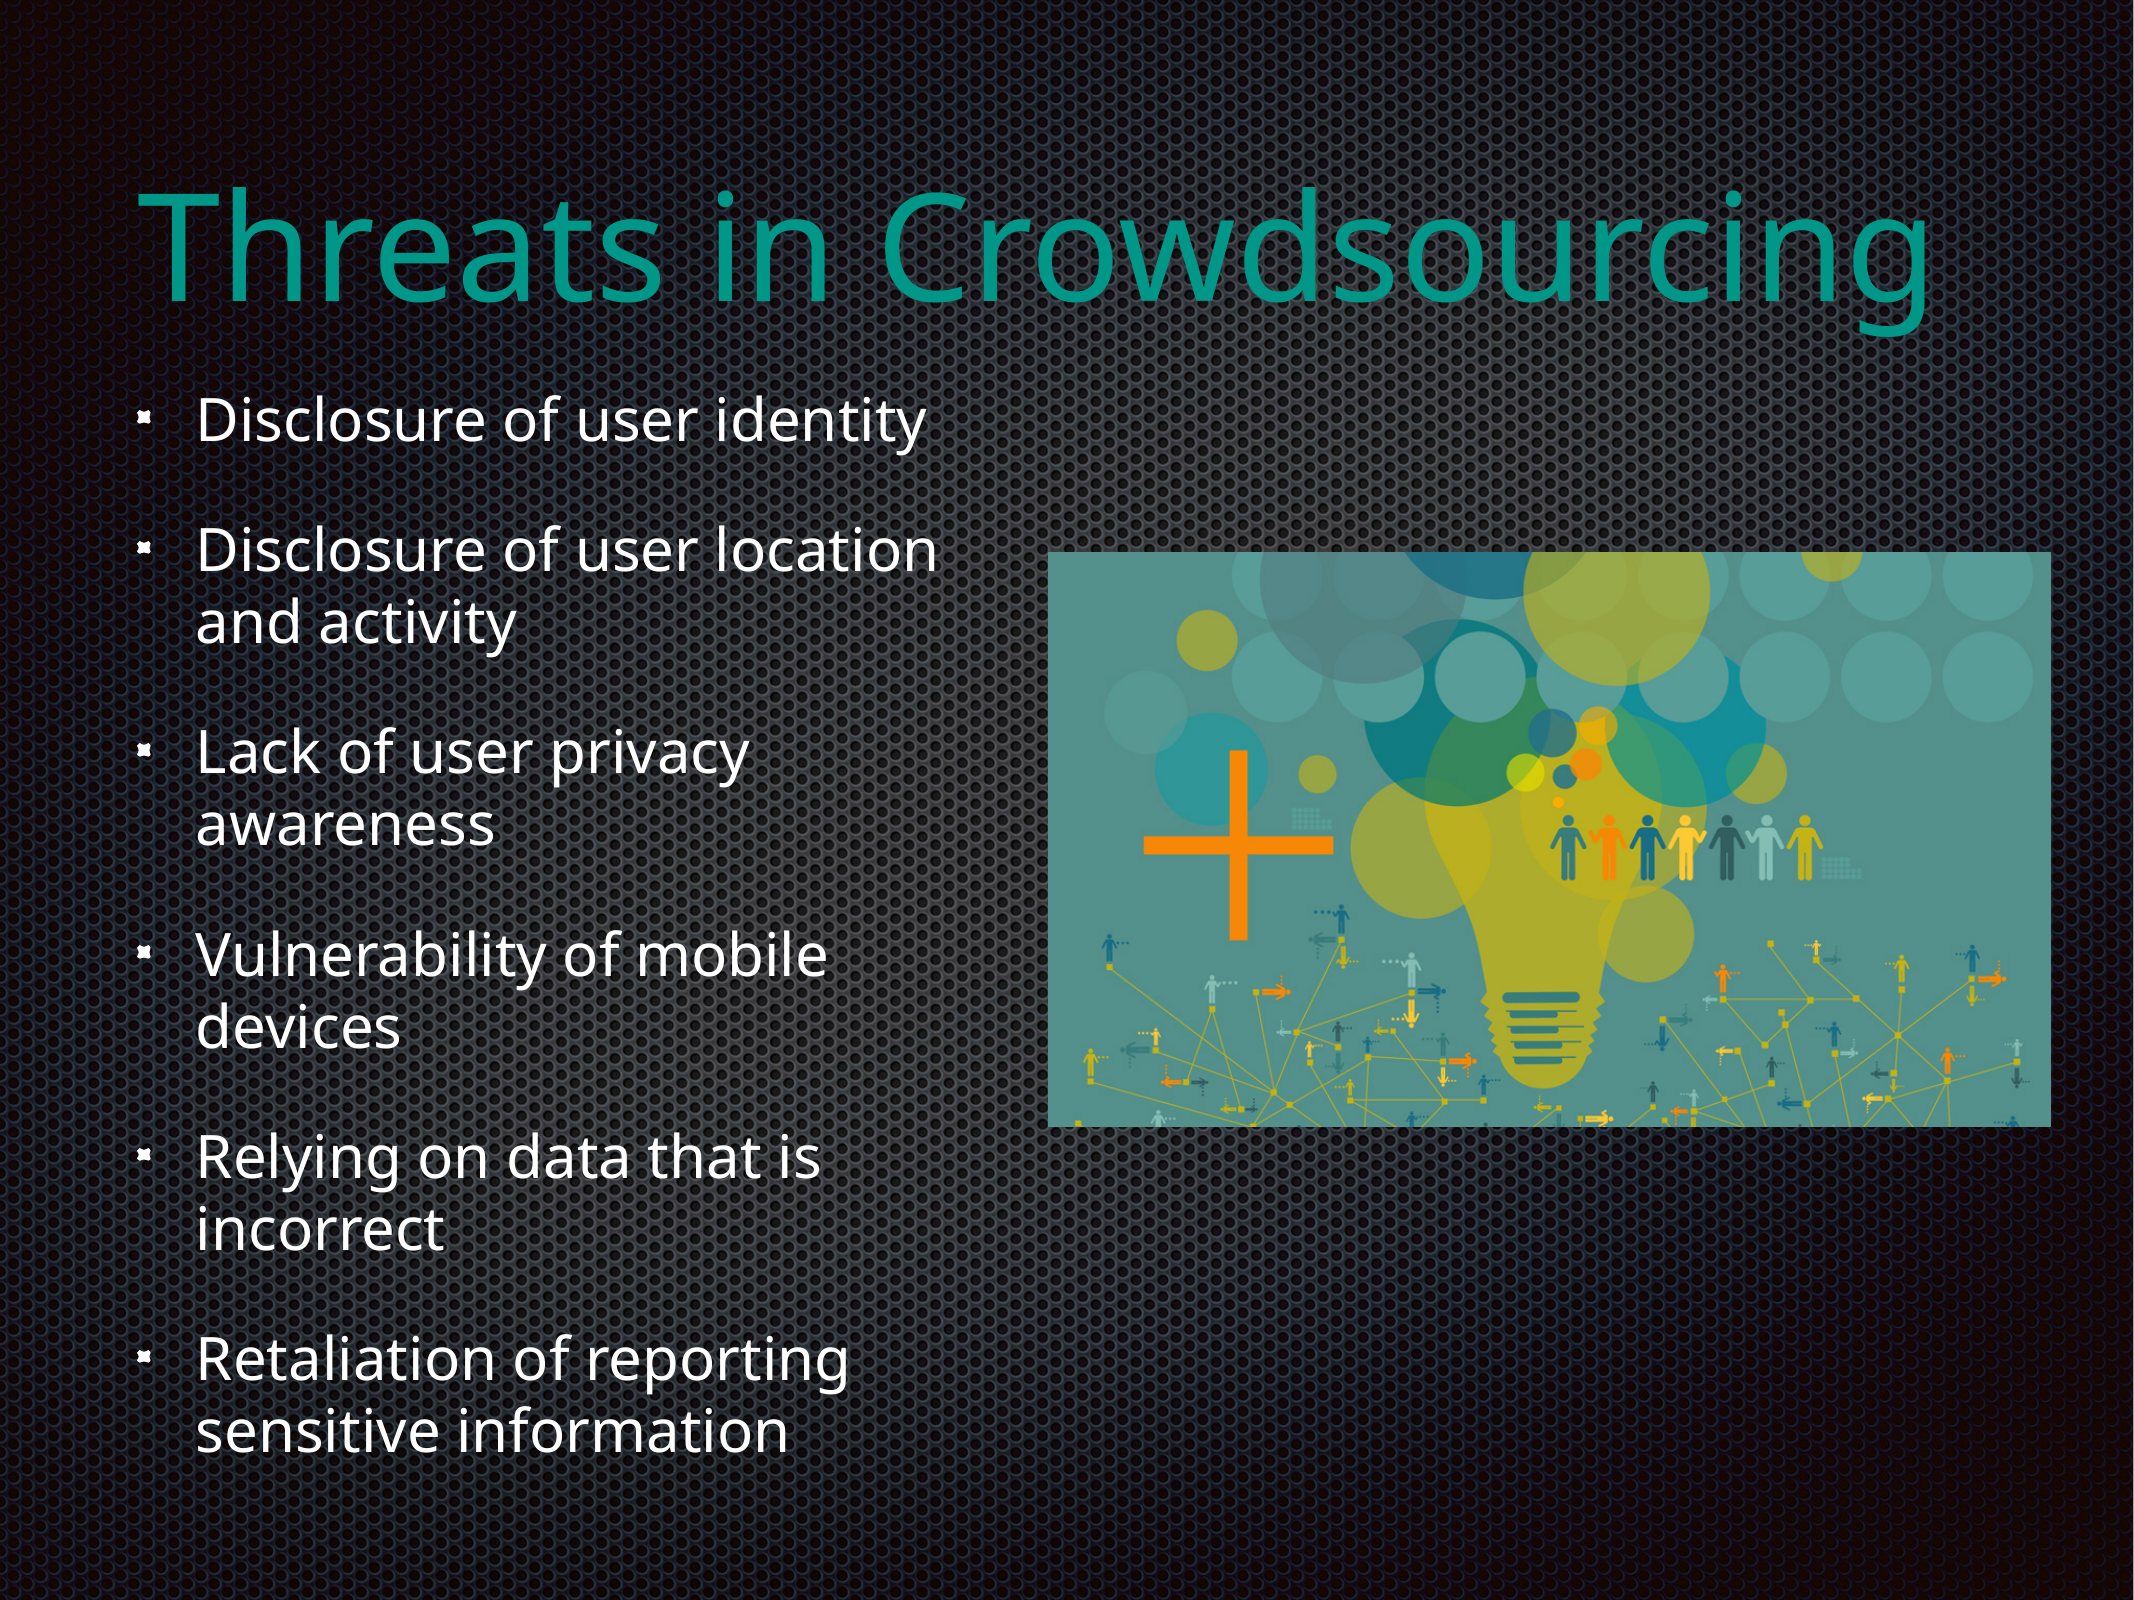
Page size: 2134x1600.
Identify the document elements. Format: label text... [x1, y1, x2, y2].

picture [0, 0, 2134, 1600]
list Disclosure of user identity Disclosure of user location and activity Lack of user privacy awareness Vulnerability of mobile devices Relying on data that is incorrect Retaliation of reporting sensitive information [128, 453, 1020, 1393]
title Threats in Crowdsourcing [128, 41, 2005, 443]
